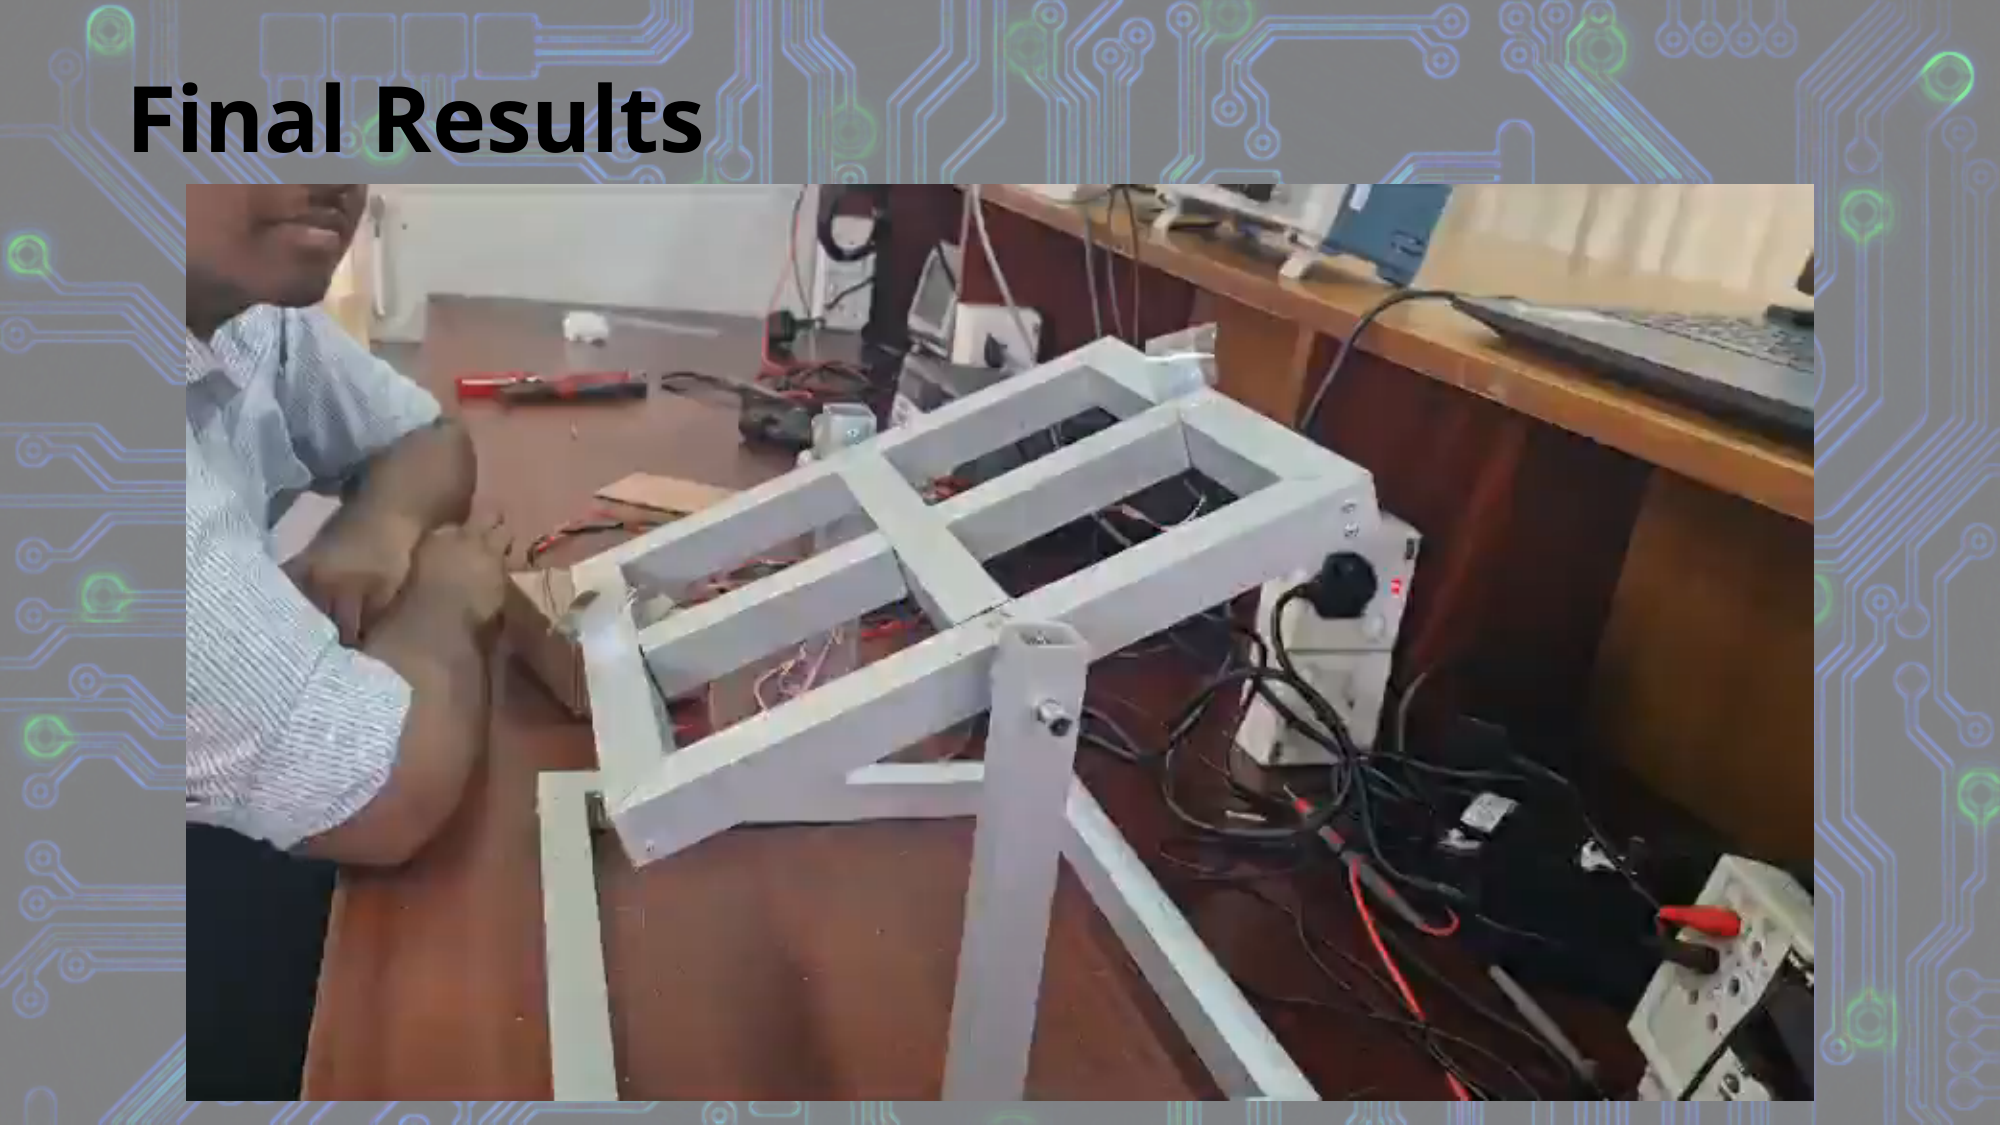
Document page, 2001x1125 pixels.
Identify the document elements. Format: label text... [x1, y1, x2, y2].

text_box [185, 183, 1815, 1102]
title Final Results [110, 23, 1569, 181]
